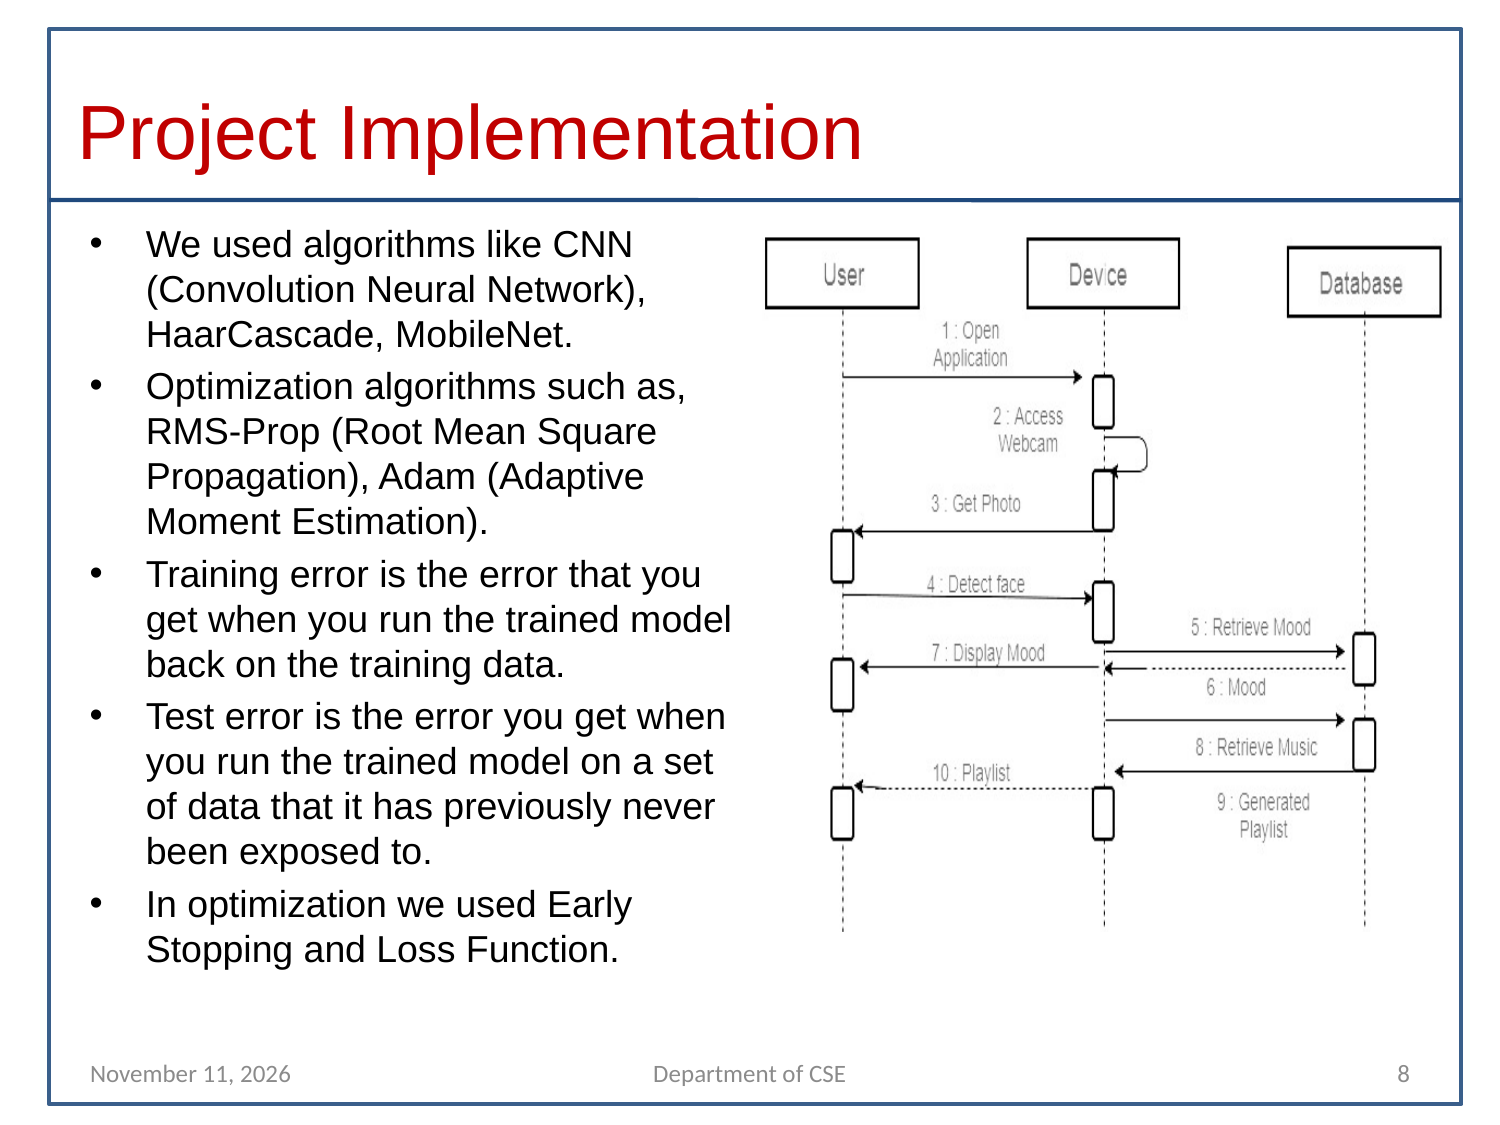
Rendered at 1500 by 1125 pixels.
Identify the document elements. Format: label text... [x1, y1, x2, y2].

title Project Implementation [62, 75, 1413, 183]
list We used algorithms like CNN (Convolution Neural Network), HaarCascade, MobileNet. Optimization algorithms such as, RMS-Prop (Root Mean Square Propagation), Adam (Adaptive Moment Estimation). Training error is the error that you get when you run the trained model back on the training data. Test error is the error you get when you run the trained model on a set of data that it has previously never been exposed to. In optimization we used Early Stopping and Loss Function. [74, 212, 763, 1043]
picture [761, 224, 1451, 933]
slide_number 8 [1074, 1042, 1425, 1103]
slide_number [75, 1043, 425, 1103]
footer Department of CSE [512, 1042, 988, 1103]
